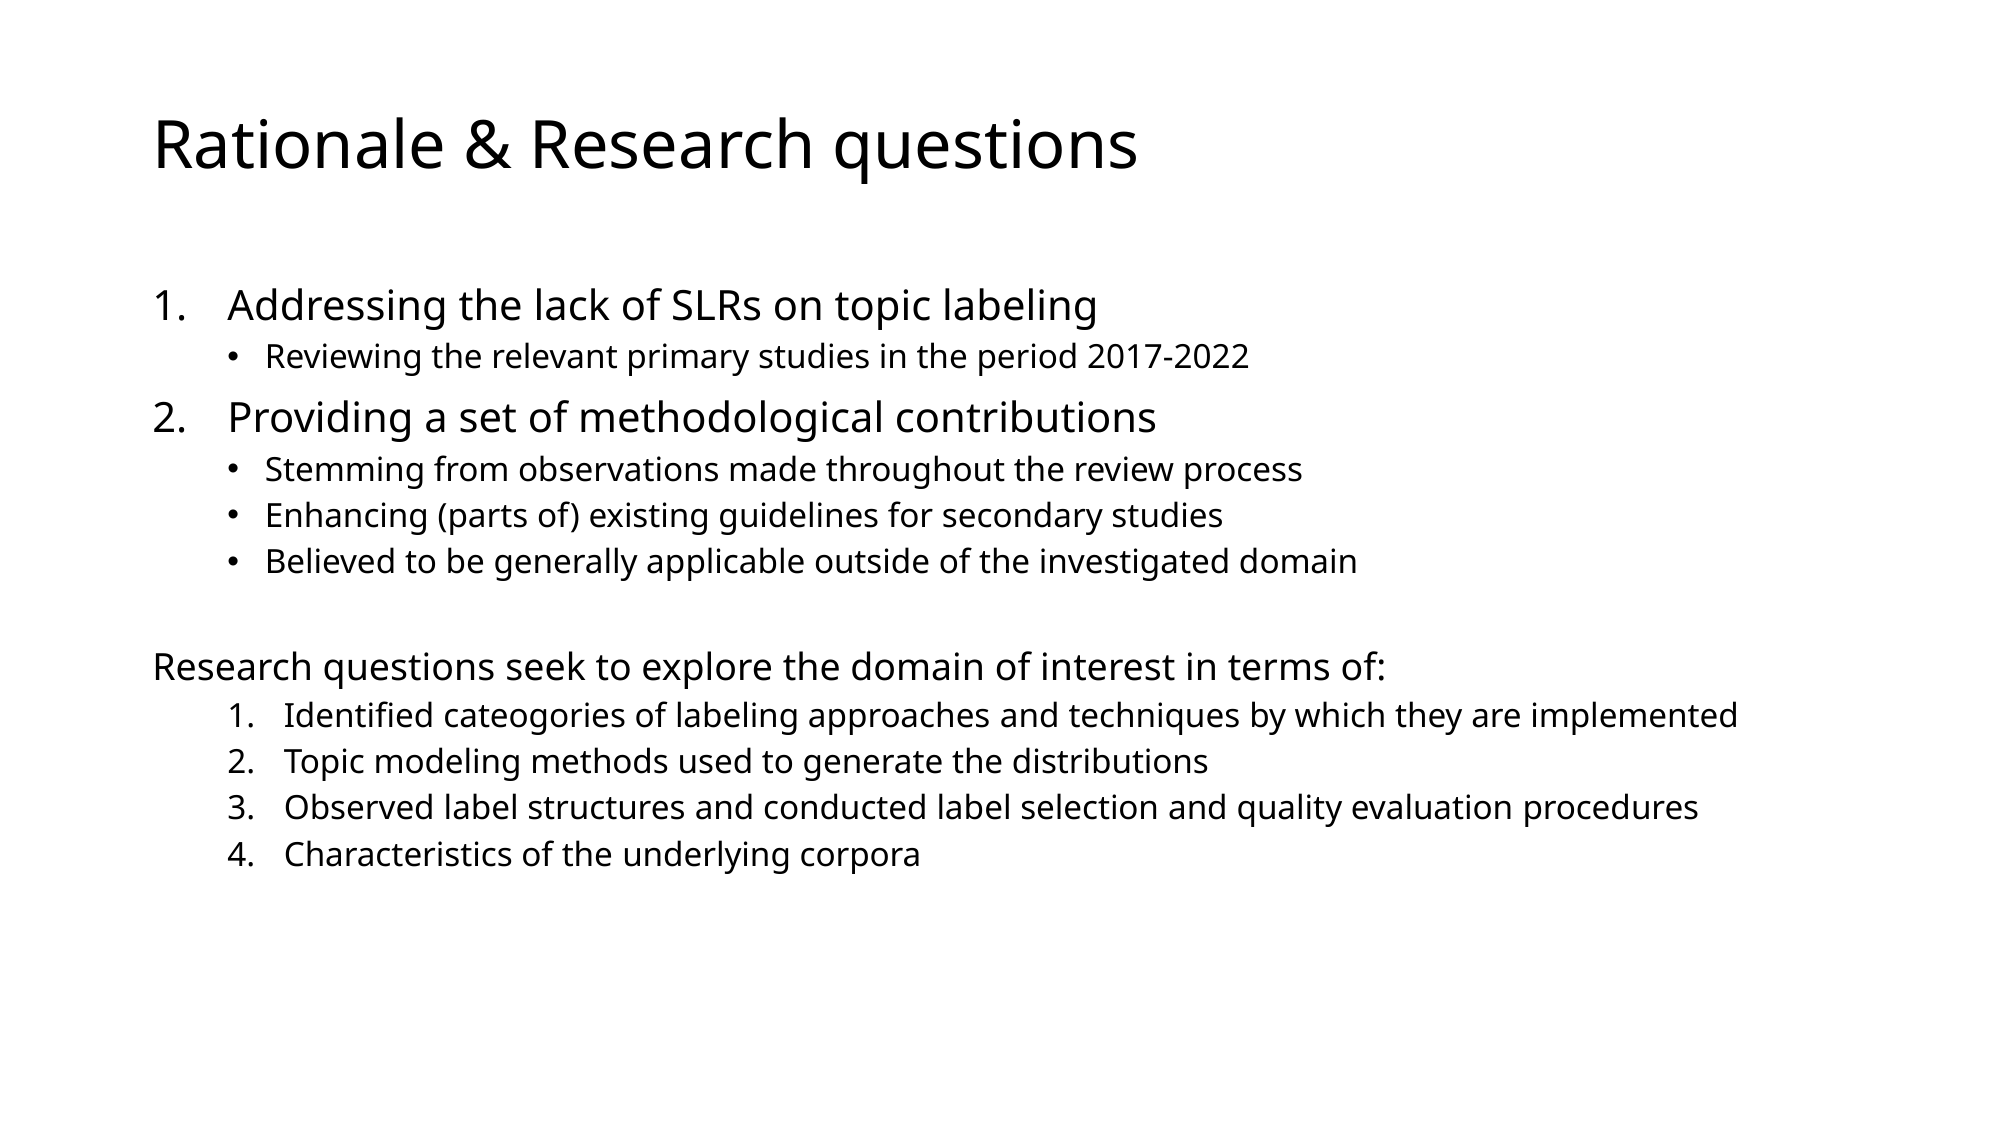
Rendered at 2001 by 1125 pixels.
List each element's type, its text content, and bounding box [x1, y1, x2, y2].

title Rationale & Research questions [137, 88, 1863, 206]
list Addressing the lack of SLRs on topic labeling Reviewing the relevant primary studies in the period 2017-2022 Providing a set of methodological contributions Stemming from observations made throughout the review process Enhancing (parts of) existing guidelines for secondary studies Believed to be generally applicable outside of the investigated domain Research questions seek to explore the domain of interest in terms of: Identified cateogories of labeling approaches and techniques by which they are implemented Topic modeling methods used to generate the distributions Observed label structures and conducted label selection and quality evaluation procedures Characteristics of the underlying corpora [137, 277, 1914, 1057]
